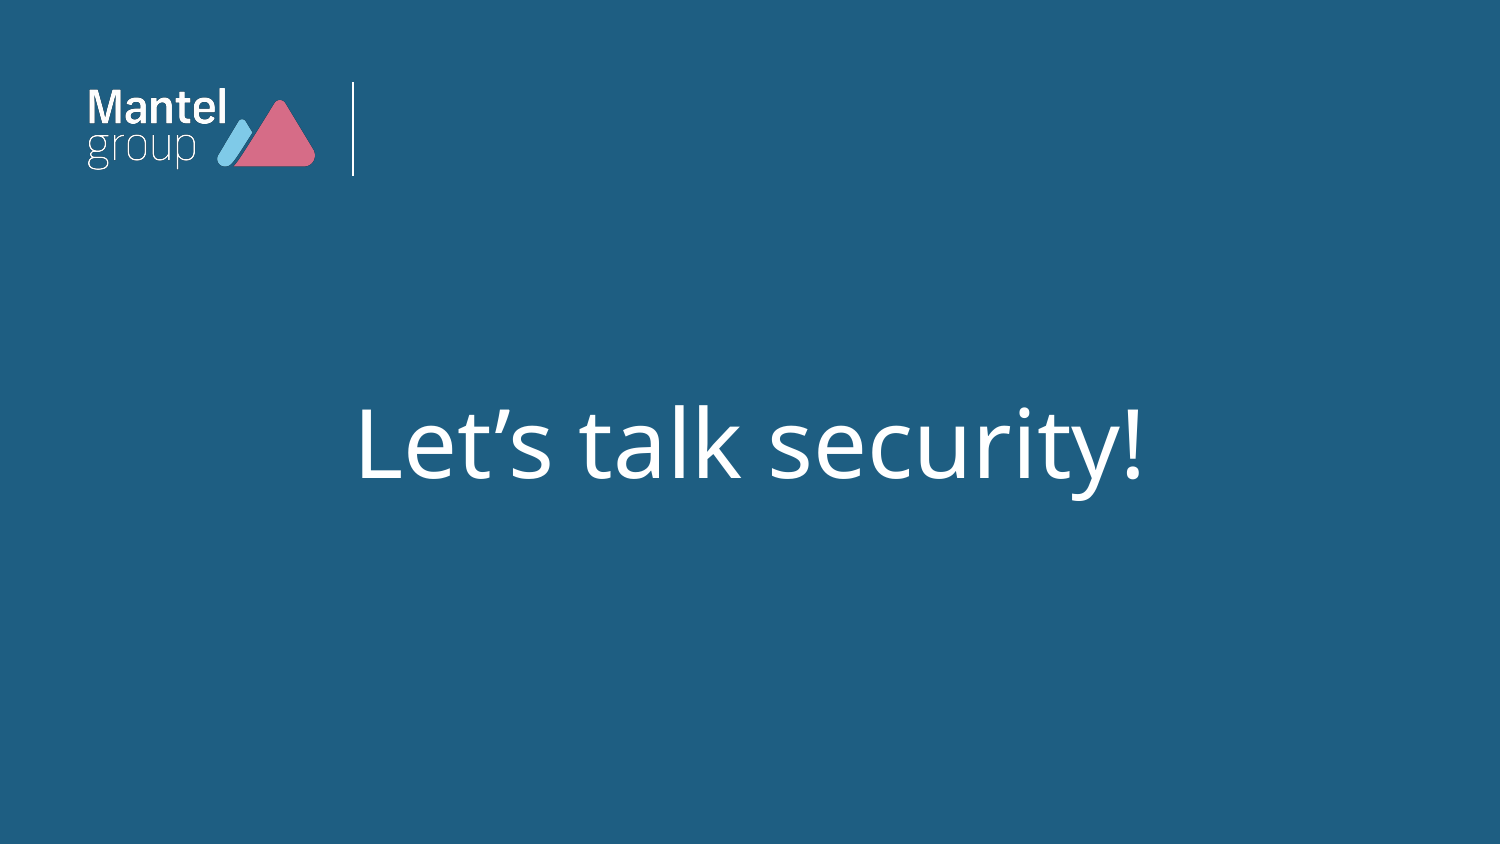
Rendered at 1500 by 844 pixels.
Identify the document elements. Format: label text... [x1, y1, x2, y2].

title Let’s talk security! [73, 147, 1427, 514]
picture [88, 88, 315, 147]
